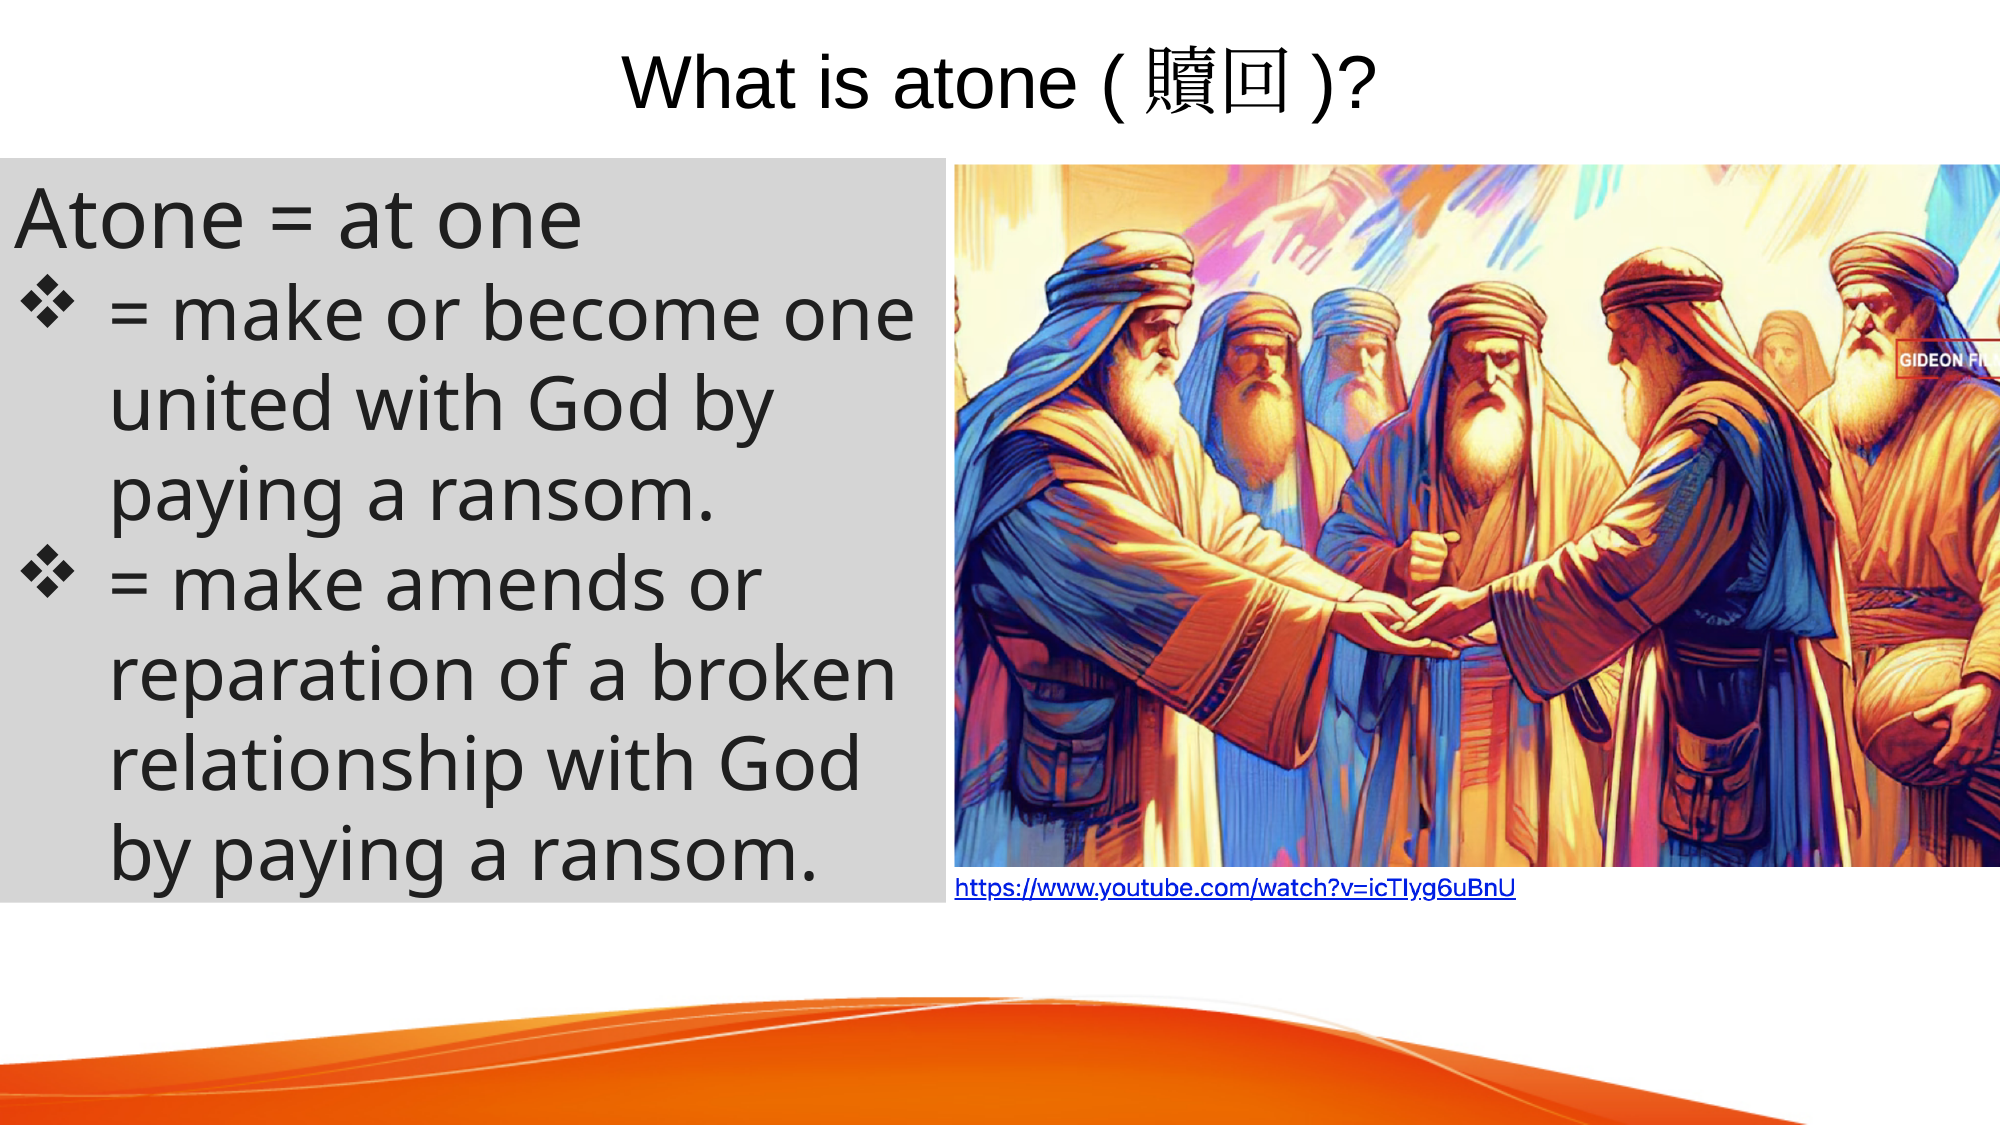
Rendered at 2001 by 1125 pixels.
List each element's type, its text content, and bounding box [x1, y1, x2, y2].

text_box Atone = at one = make or become one united with God by paying a ransom. = make amends or reparation of a broken relationship with God by paying a ransom. [0, 158, 946, 903]
title What is atone (贖回)? [99, 30, 1901, 127]
picture [0, 0, 2000, 1125]
